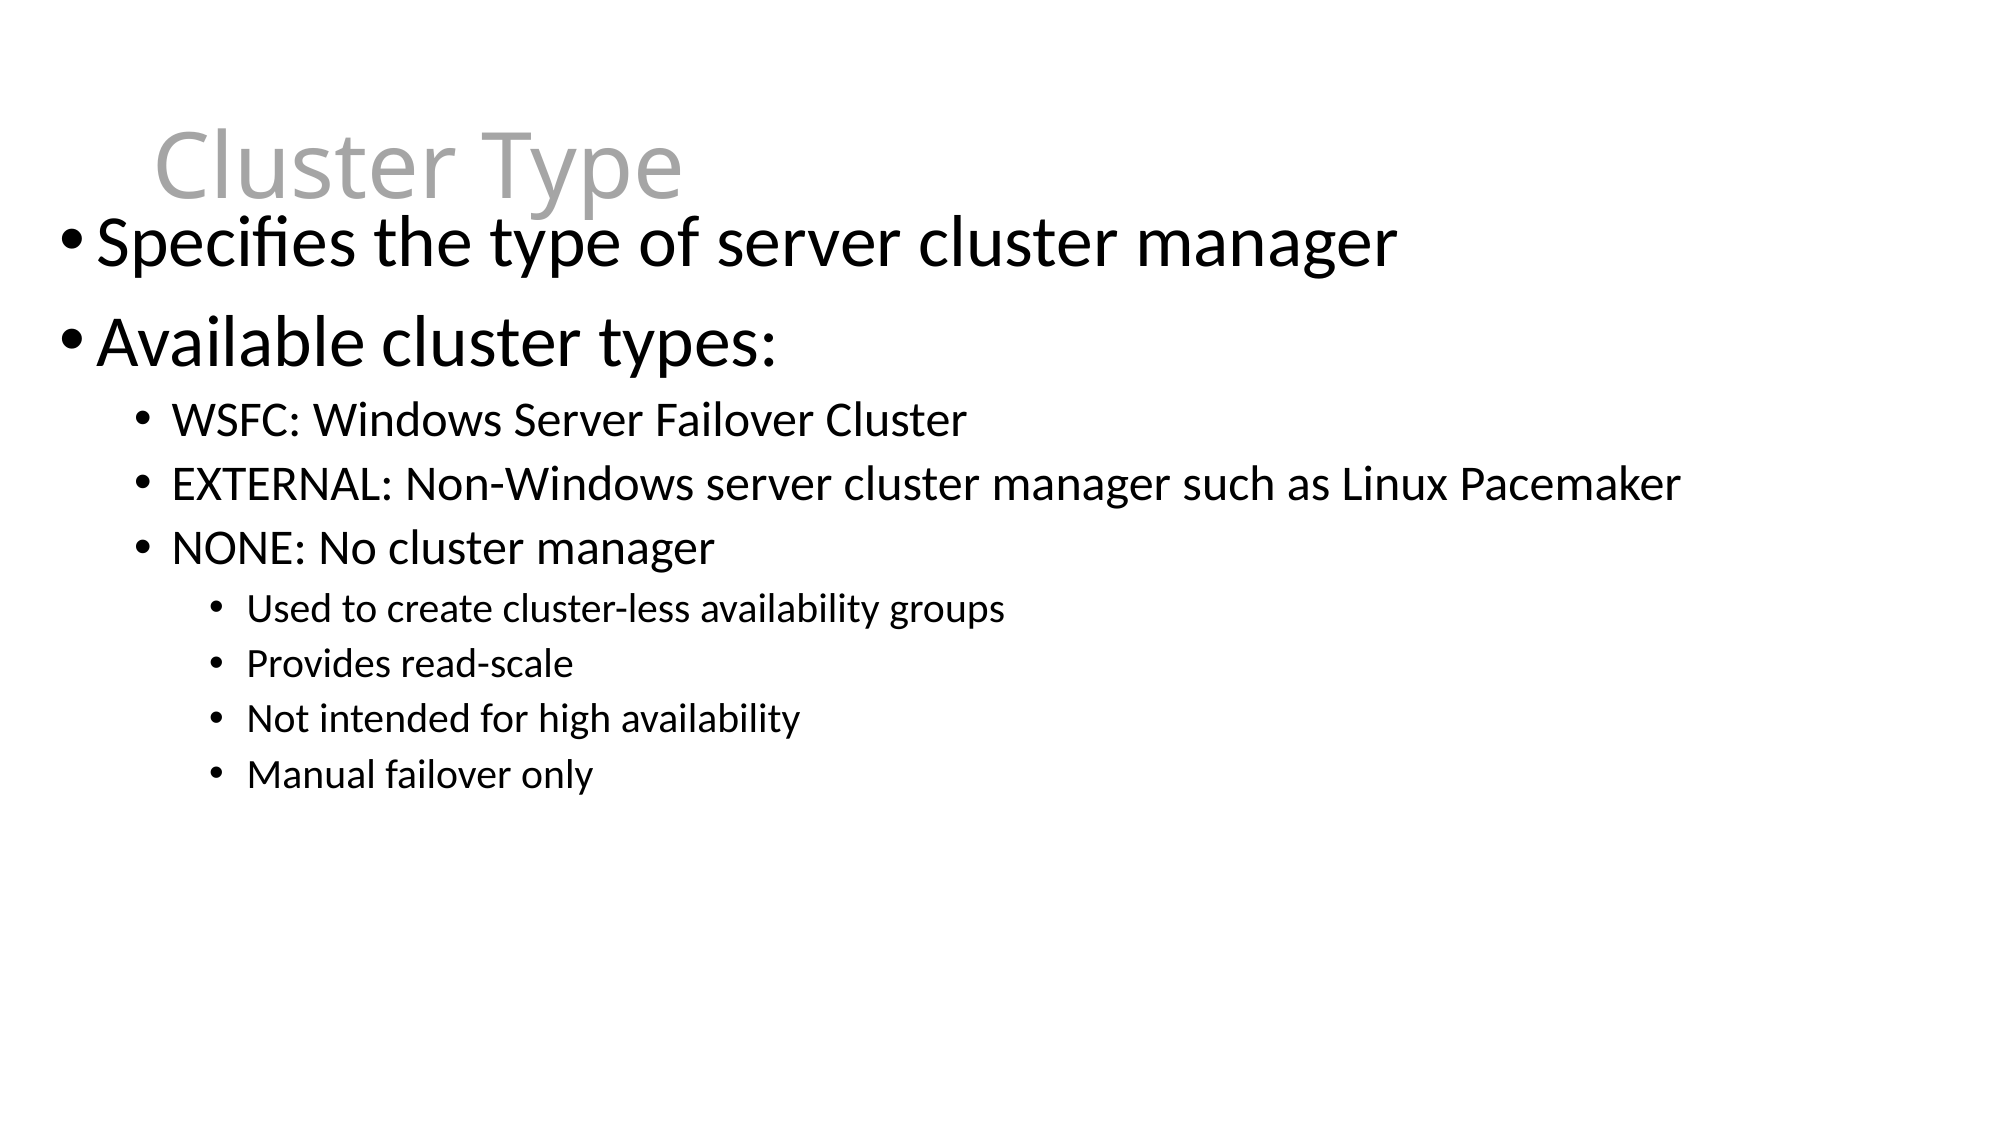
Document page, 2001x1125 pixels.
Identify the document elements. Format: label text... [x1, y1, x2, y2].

title Cluster Type [137, 59, 1863, 278]
list Specifies the type of server cluster manager Available cluster types: WSFC: Windows Server Failover Cluster EXTERNAL: Non-Windows server cluster manager such as Linux Pacemaker NONE: No cluster manager Used to create cluster-less availability groups Provides read-scale Not intended for high availability Manual failover only [44, 195, 1956, 812]
